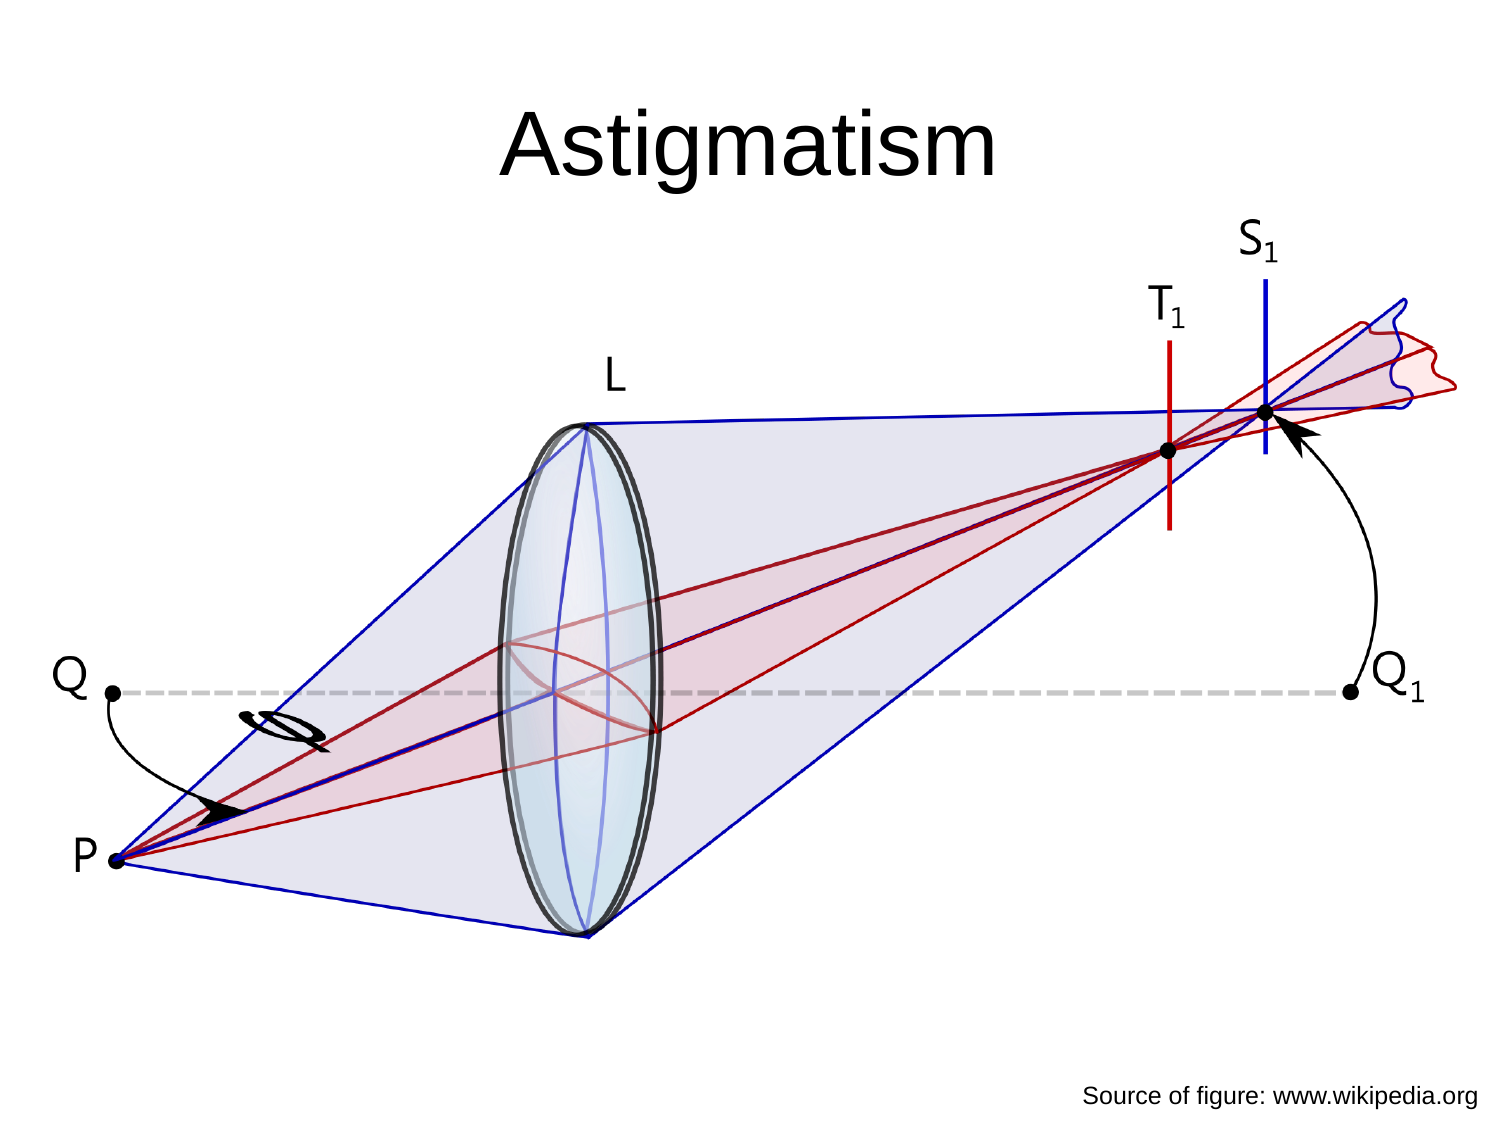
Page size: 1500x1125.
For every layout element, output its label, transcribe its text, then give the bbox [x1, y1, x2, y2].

text_box Astigmatism [74, 45, 1425, 218]
picture [52, 219, 1460, 945]
text_box Source of figure: www.wikipedia.org [1067, 1072, 1495, 1118]
